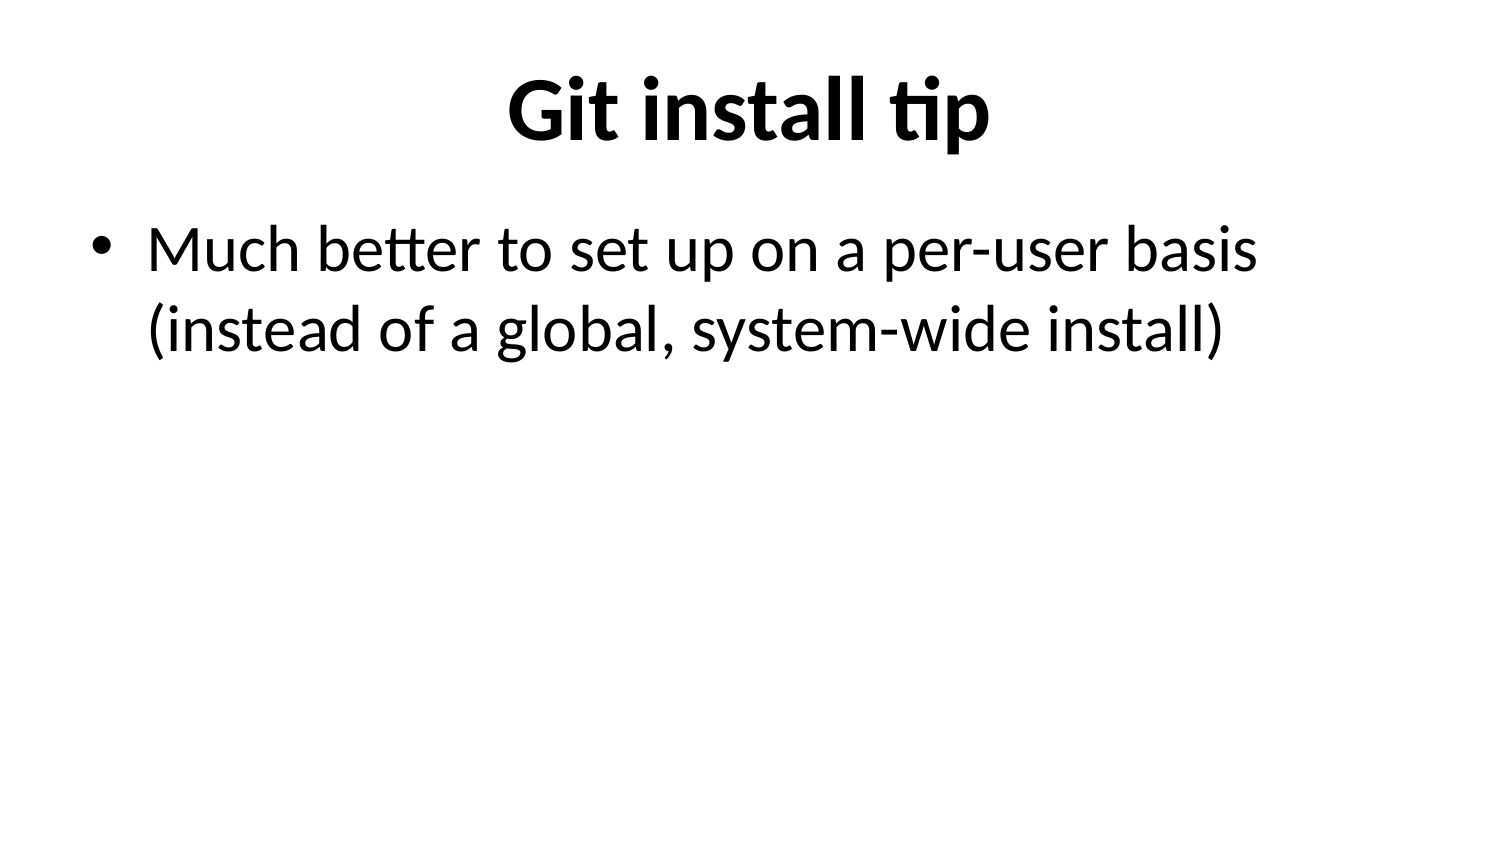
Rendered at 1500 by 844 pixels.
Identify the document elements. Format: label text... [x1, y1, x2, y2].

list Much better to set up on a per-user basis (instead of a global, system-wide install) [75, 196, 1425, 754]
title Git install tip [75, 33, 1425, 175]
